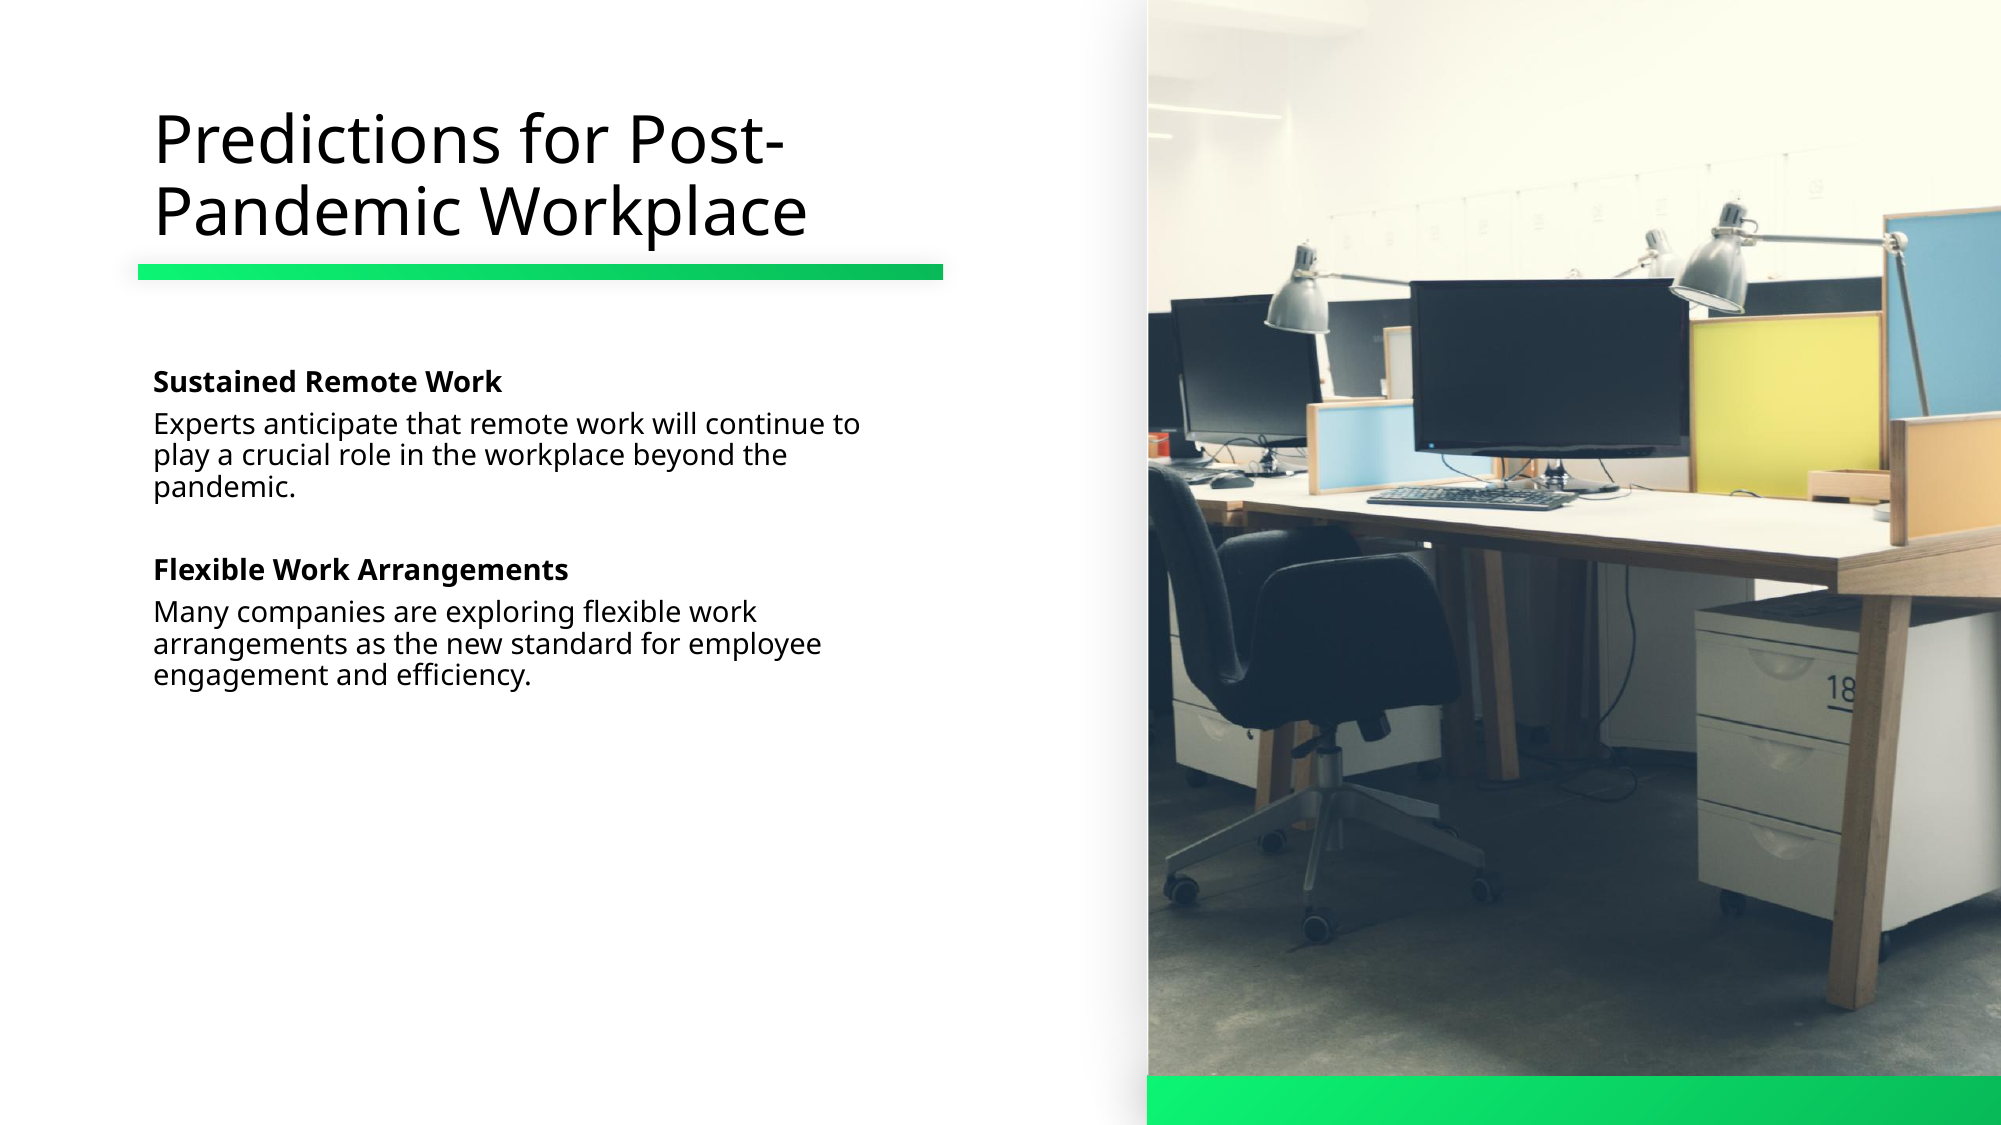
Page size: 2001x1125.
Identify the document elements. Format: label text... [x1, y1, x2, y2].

picture [1148, 0, 2001, 1076]
list Sustained Remote Work Experts anticipate that remote work will continue to play a crucial role in the workplace beyond the pandemic. Flexible Work Arrangements Many companies are exploring flexible work arrangements as the new standard for employee engagement and efficiency. [138, 359, 931, 967]
title Predictions for Post-Pandemic Workplace [138, 95, 1010, 262]
